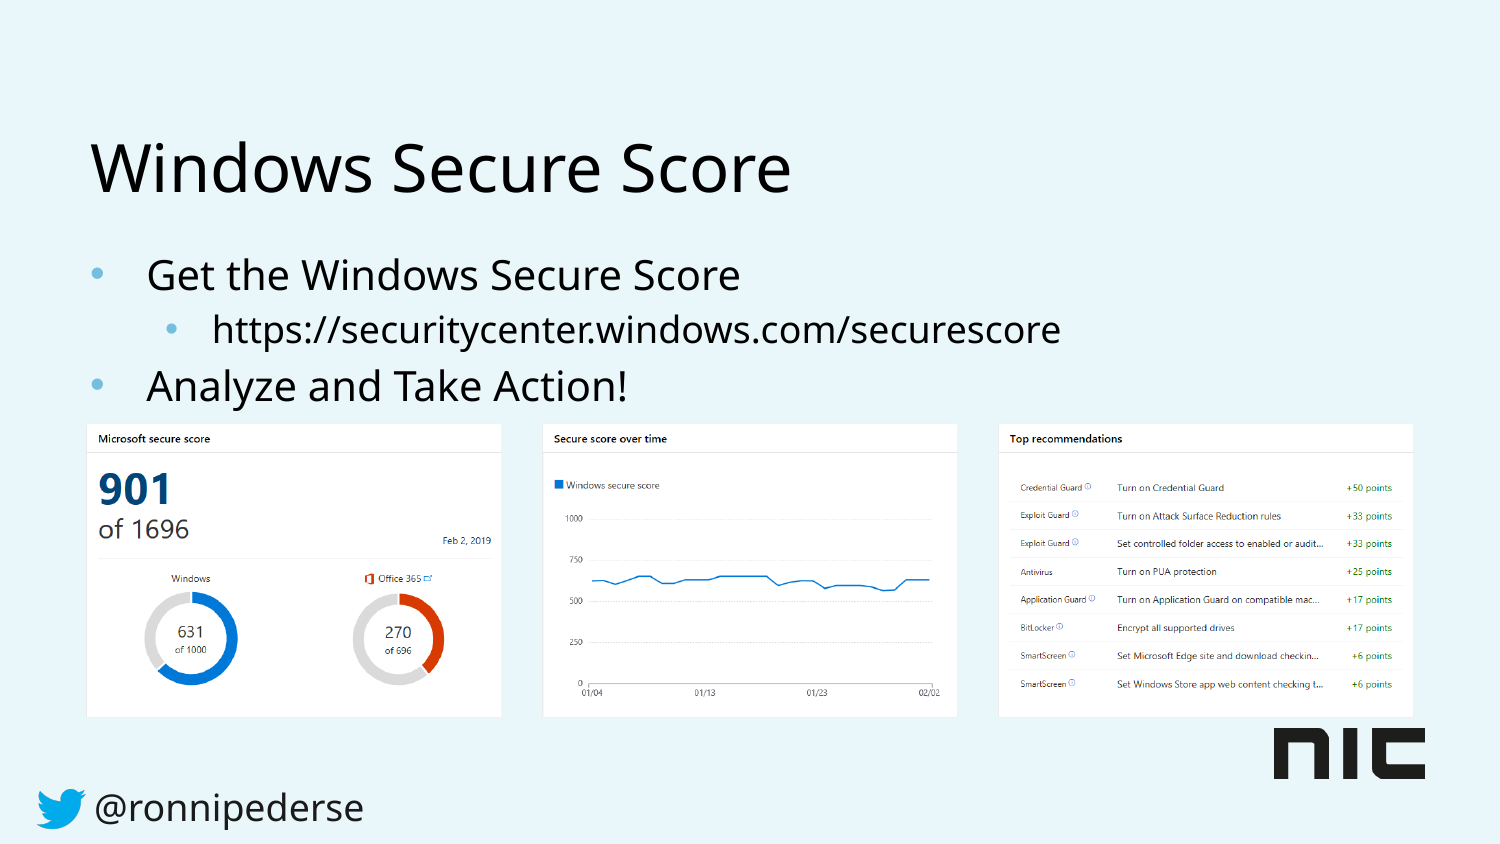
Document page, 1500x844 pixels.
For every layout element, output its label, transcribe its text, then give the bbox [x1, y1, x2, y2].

title Windows Secure Score [75, 91, 1425, 241]
picture [0, 0, 1500, 844]
list Get the Windows Secure Score https://securitycenter.windows.com/securescore Analyze and Take Action! [75, 241, 1425, 705]
text_box @ronnipedersen [94, 783, 370, 844]
